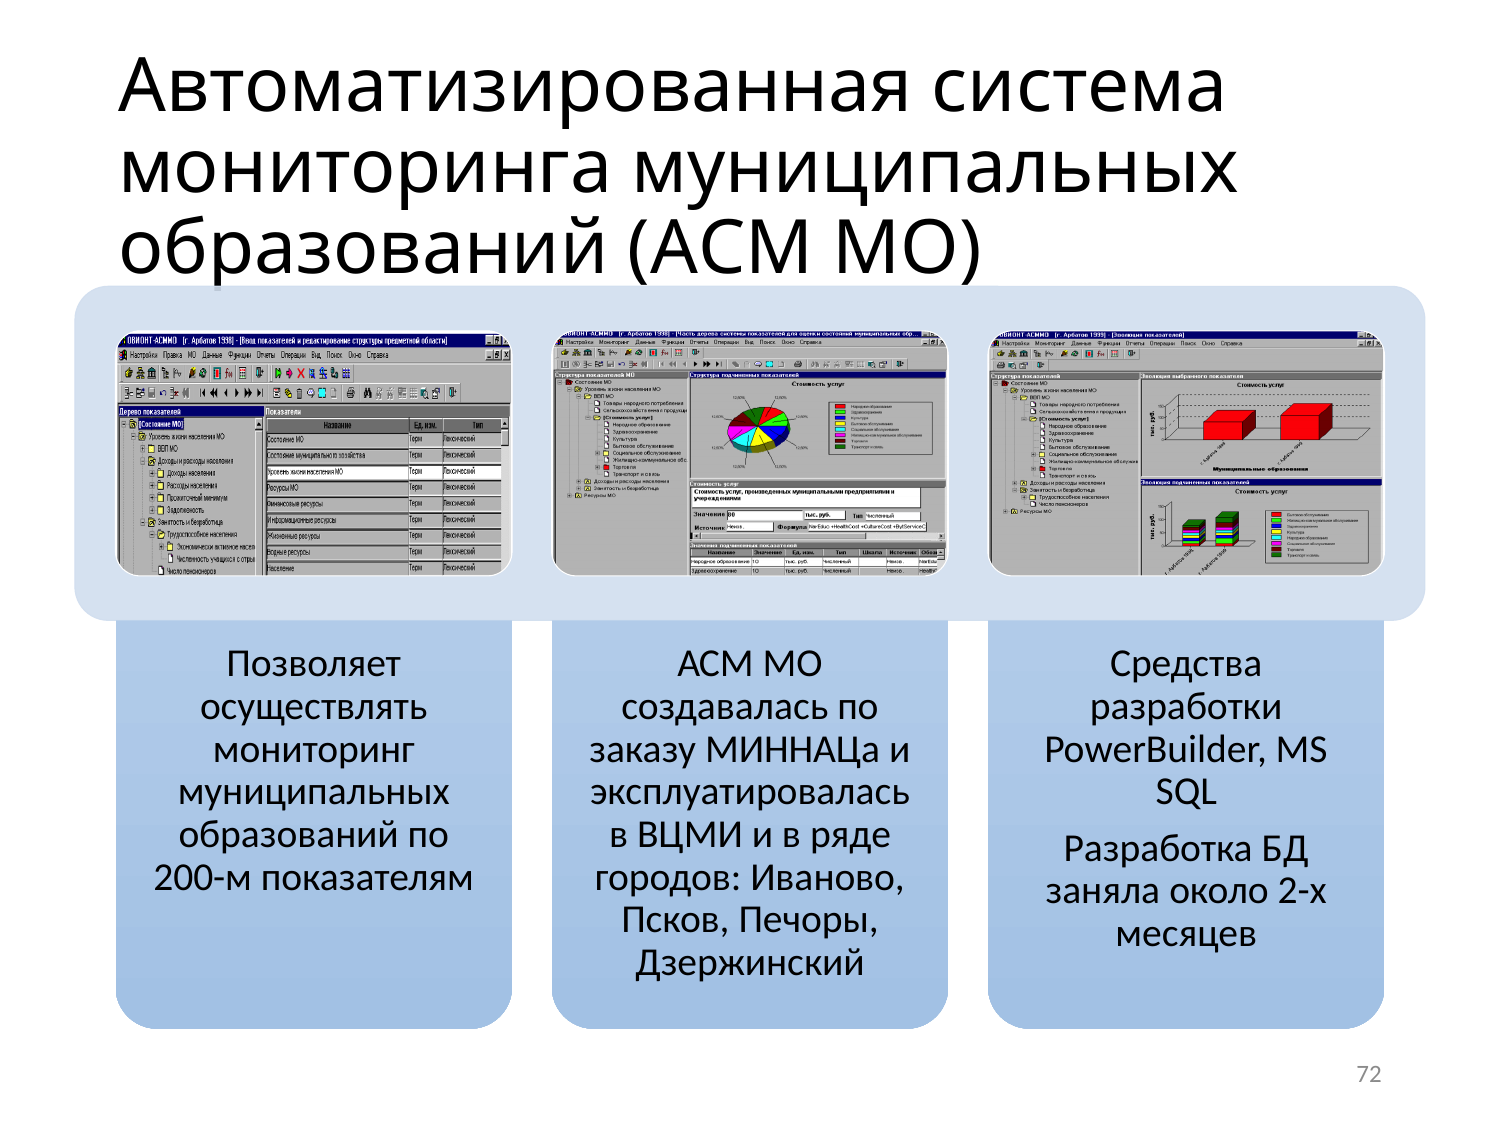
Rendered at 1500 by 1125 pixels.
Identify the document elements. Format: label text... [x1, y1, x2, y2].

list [74, 286, 1425, 1029]
title Автоматизированная система мониторинга муниципальных образований (АСМ МО) [103, 59, 1397, 278]
slide_number 72 [1059, 1042, 1397, 1103]
